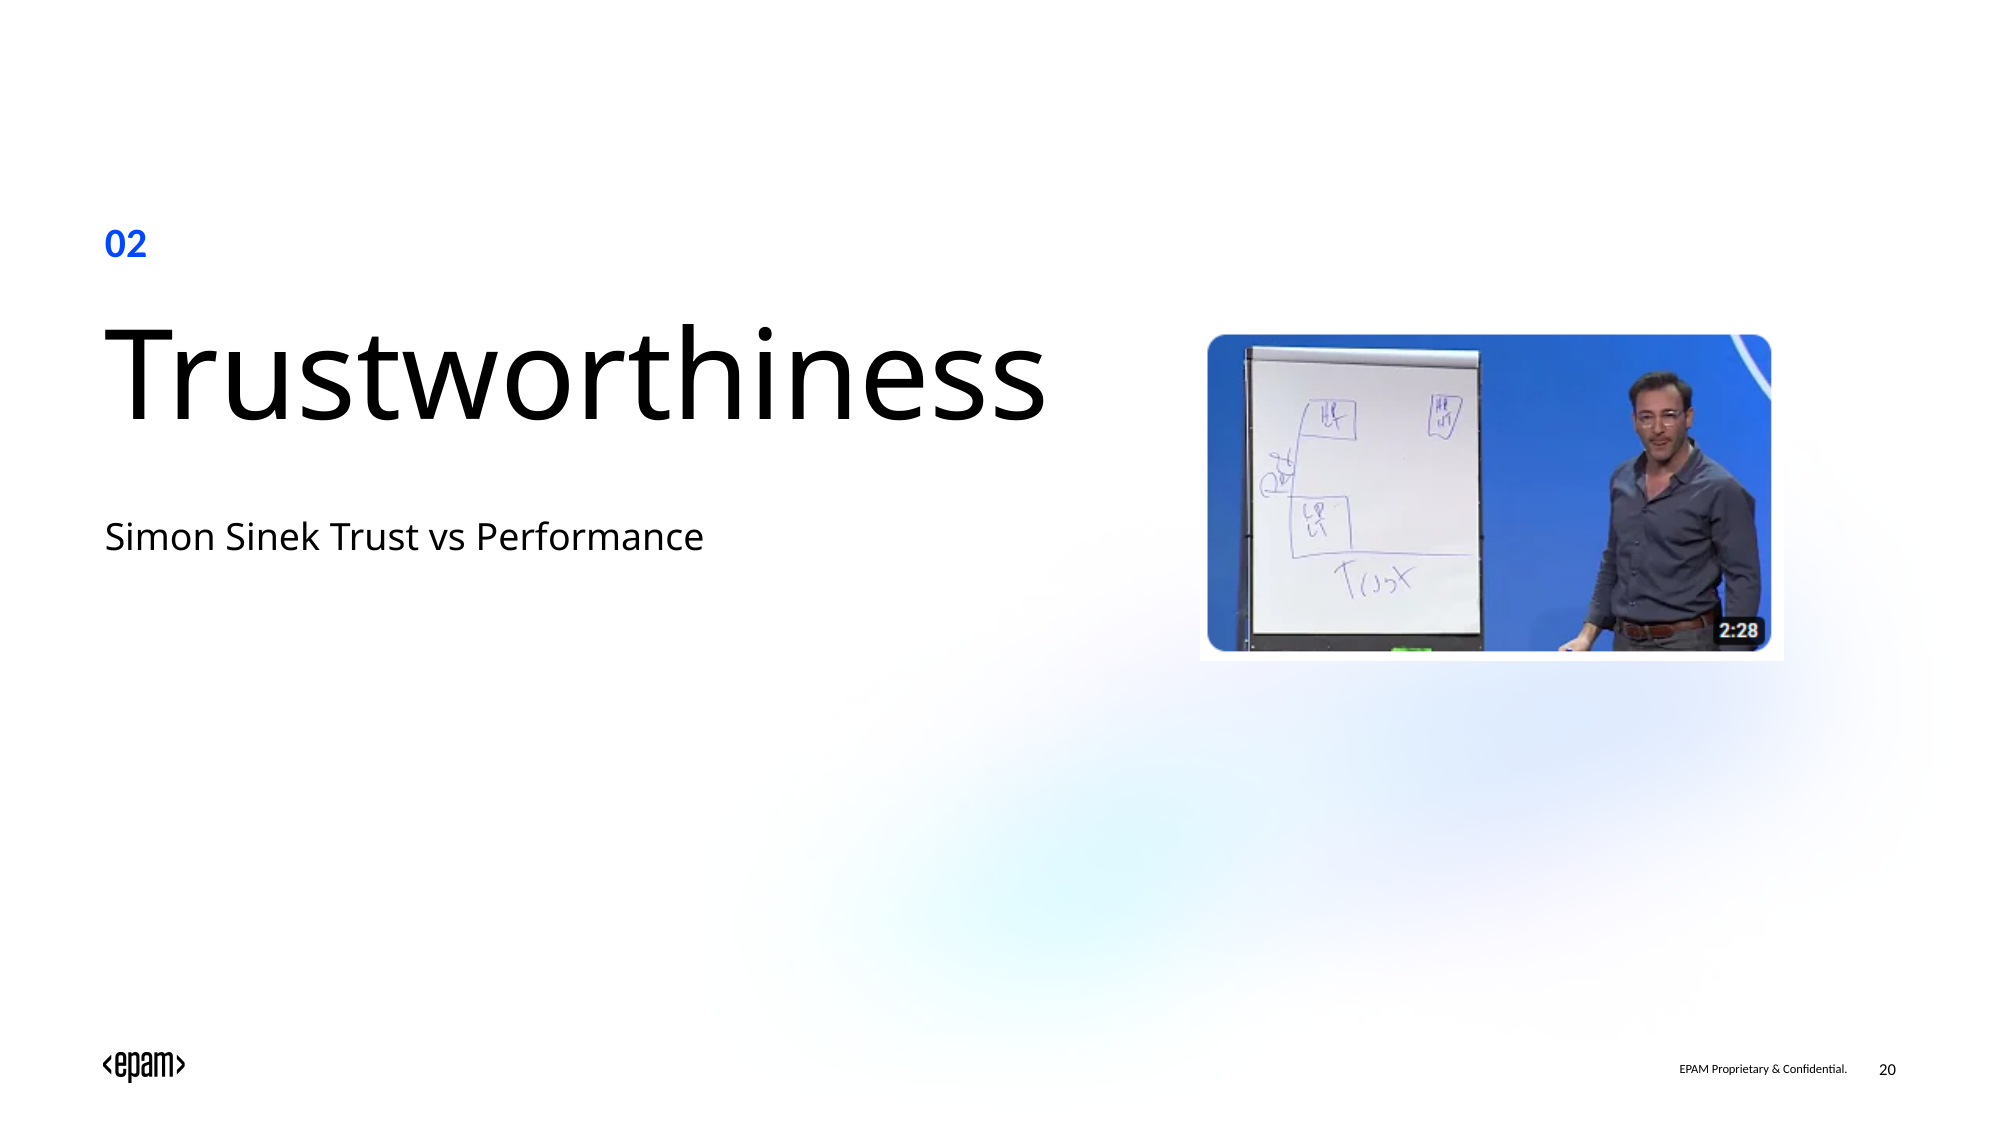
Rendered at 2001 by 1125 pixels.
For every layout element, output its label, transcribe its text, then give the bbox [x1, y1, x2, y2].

text_box 02 [104, 215, 187, 267]
text_box Trustworthiness [104, 294, 1821, 446]
text_box Simon Sinek Trust vs Performance [104, 512, 857, 559]
picture [0, 0, 2000, 1125]
